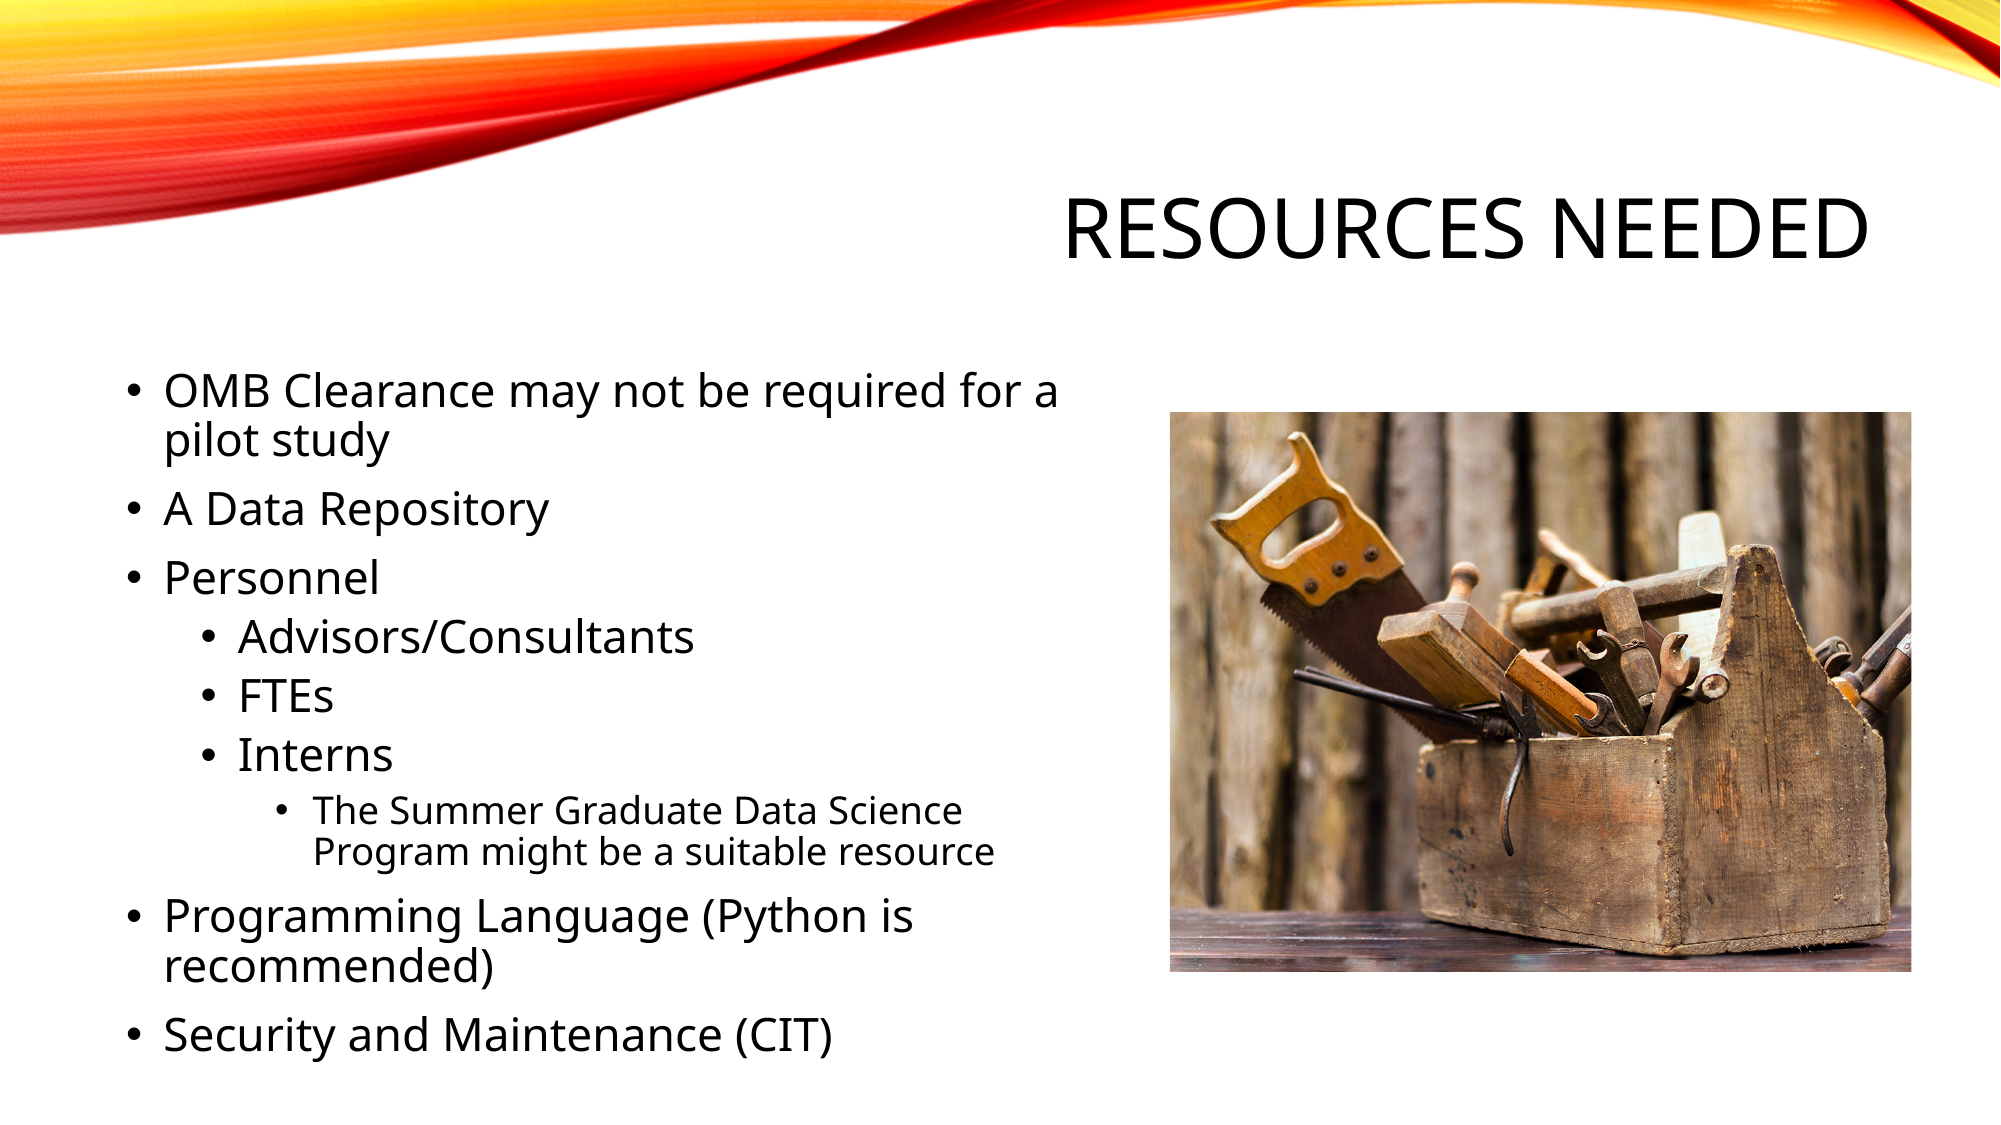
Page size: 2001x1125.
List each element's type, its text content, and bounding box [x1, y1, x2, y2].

picture [1169, 412, 1912, 973]
title Resources needed [474, 125, 1888, 338]
picture [0, 0, 2000, 237]
list OMB Clearance may not be required for a pilot study A Data Repository Personnel Advisors/Consultants FTEs Interns The Summer Graduate Data Science Program might be a suitable resource Programming Language (Python is recommended) Security and Maintenance (CIT) [111, 360, 1126, 1070]
